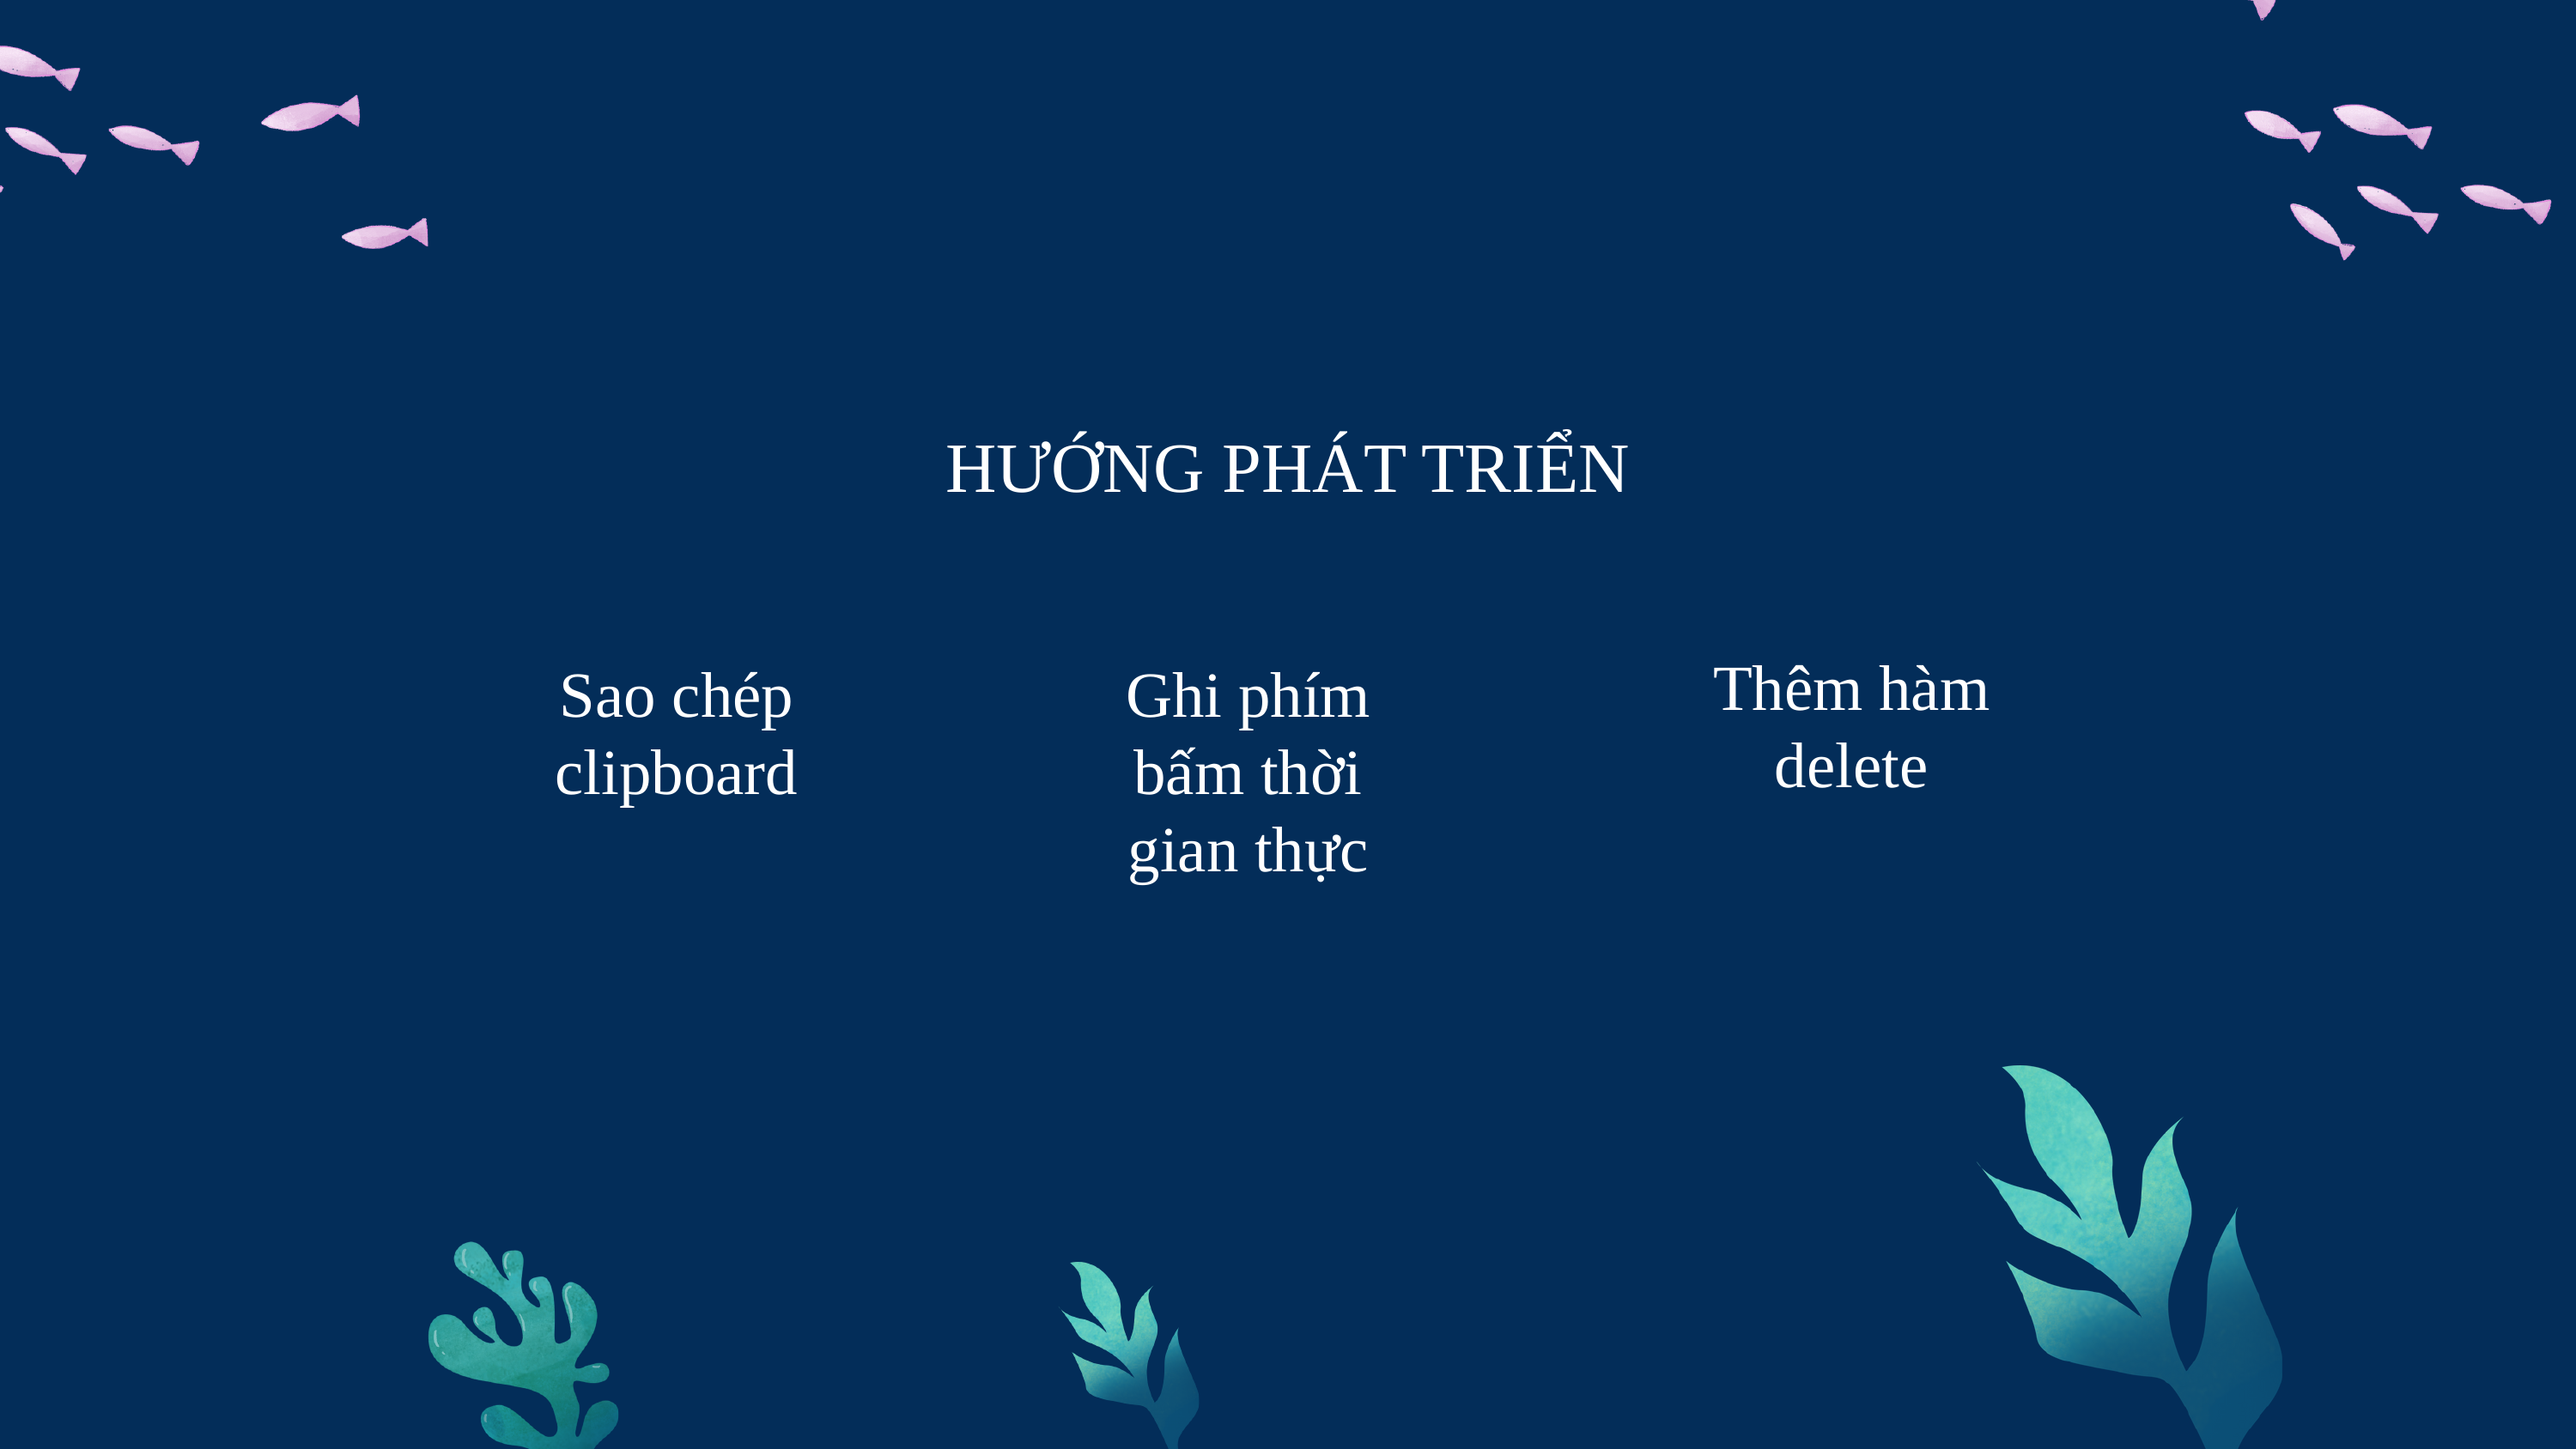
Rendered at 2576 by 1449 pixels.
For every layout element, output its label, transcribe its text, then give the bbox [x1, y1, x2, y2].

text_box Ghi phím bấm thời gian thực [1058, 646, 1438, 891]
text_box [2197, 0, 2576, 308]
text_box [0, 0, 428, 250]
text_box HƯỚNG PHÁT TRIỂN [890, 415, 1686, 512]
text_box Sao chép clipboard [424, 646, 929, 814]
text_box [1058, 1262, 1200, 1449]
text_box [1976, 1065, 2283, 1449]
text_box Thêm hàm delete [1685, 640, 2018, 807]
text_box [428, 1241, 619, 1449]
